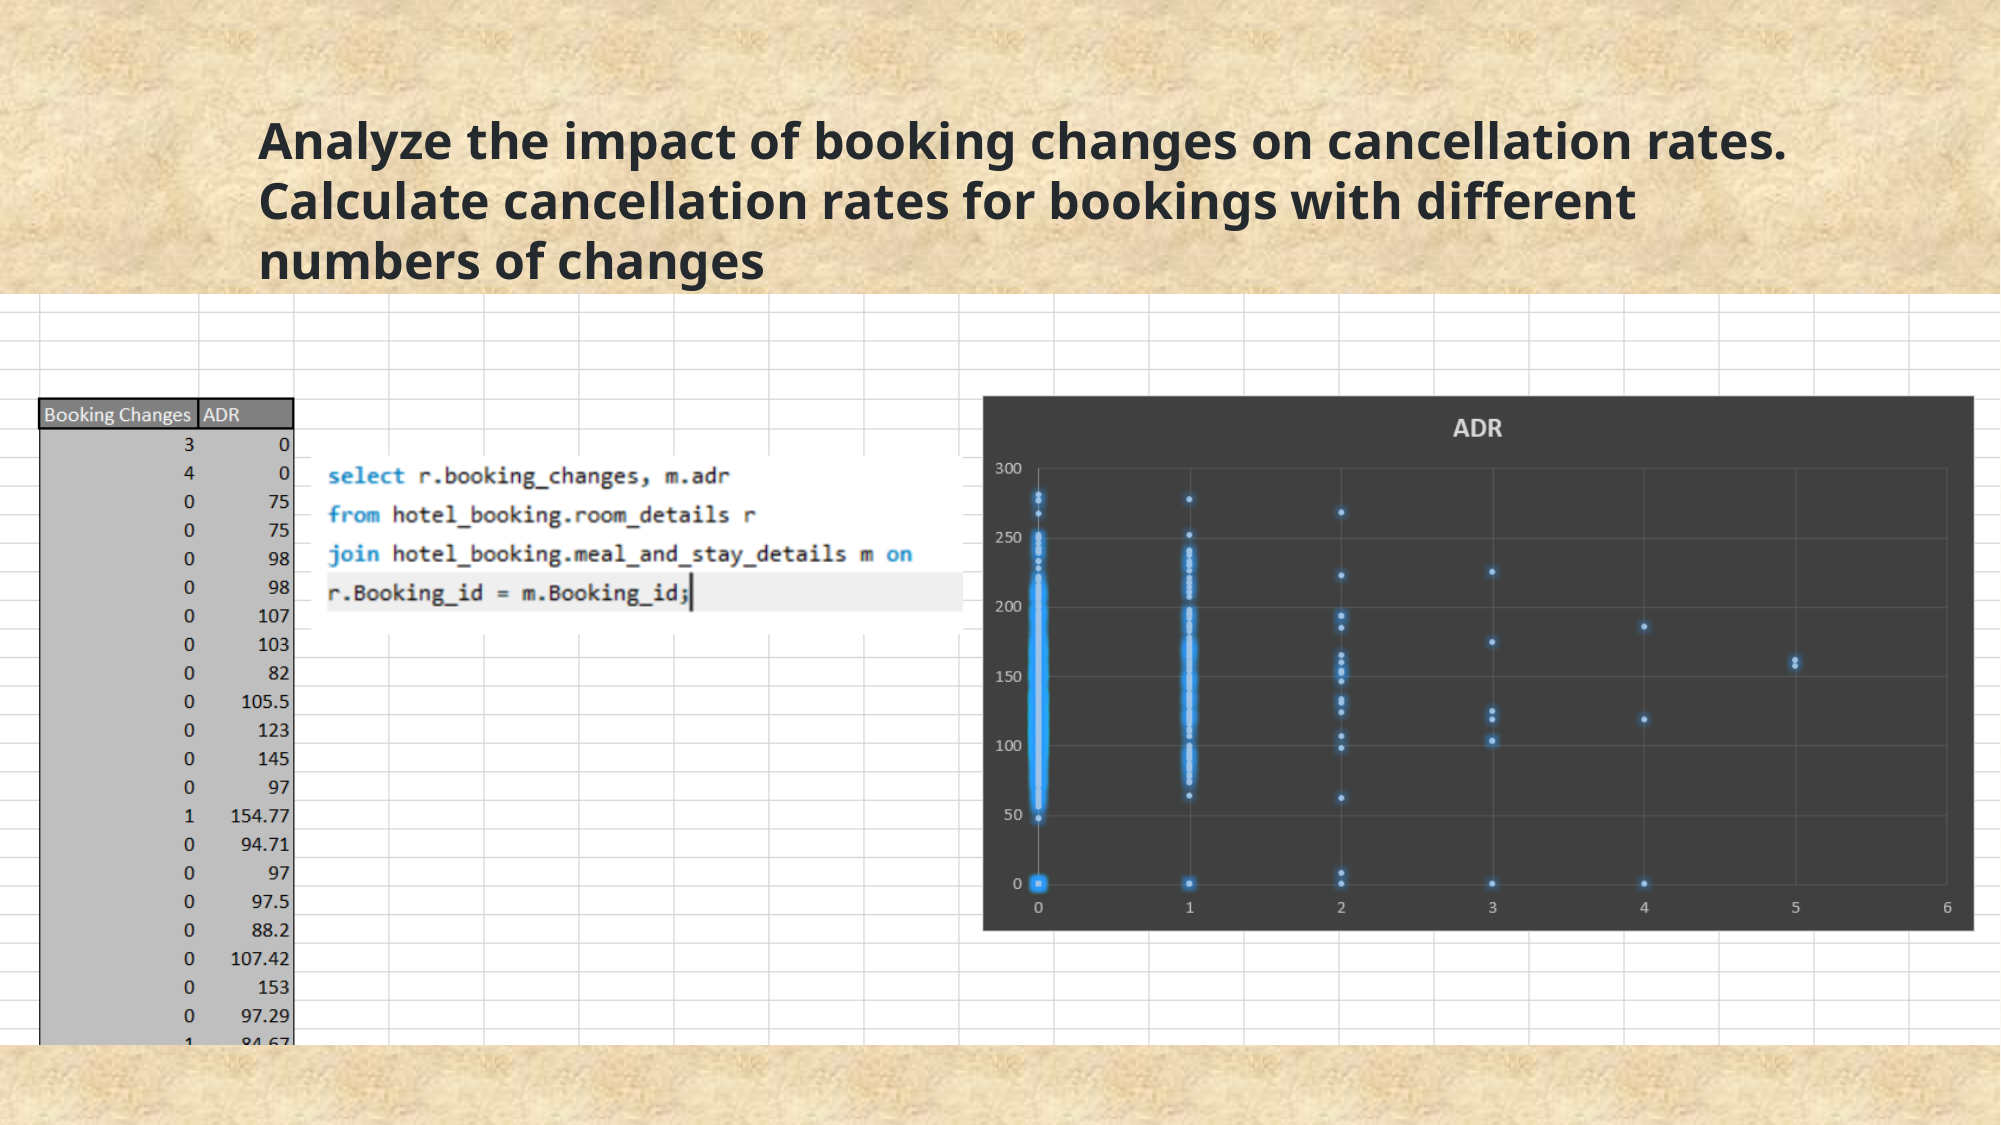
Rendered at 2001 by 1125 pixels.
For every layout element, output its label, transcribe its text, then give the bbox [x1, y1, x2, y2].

text_box Analyze the impact of booking changes on cancellation rates. Calculate cancellation rates for bookings with different numbers of changes [243, 102, 1848, 294]
picture [0, 0, 2001, 1125]
